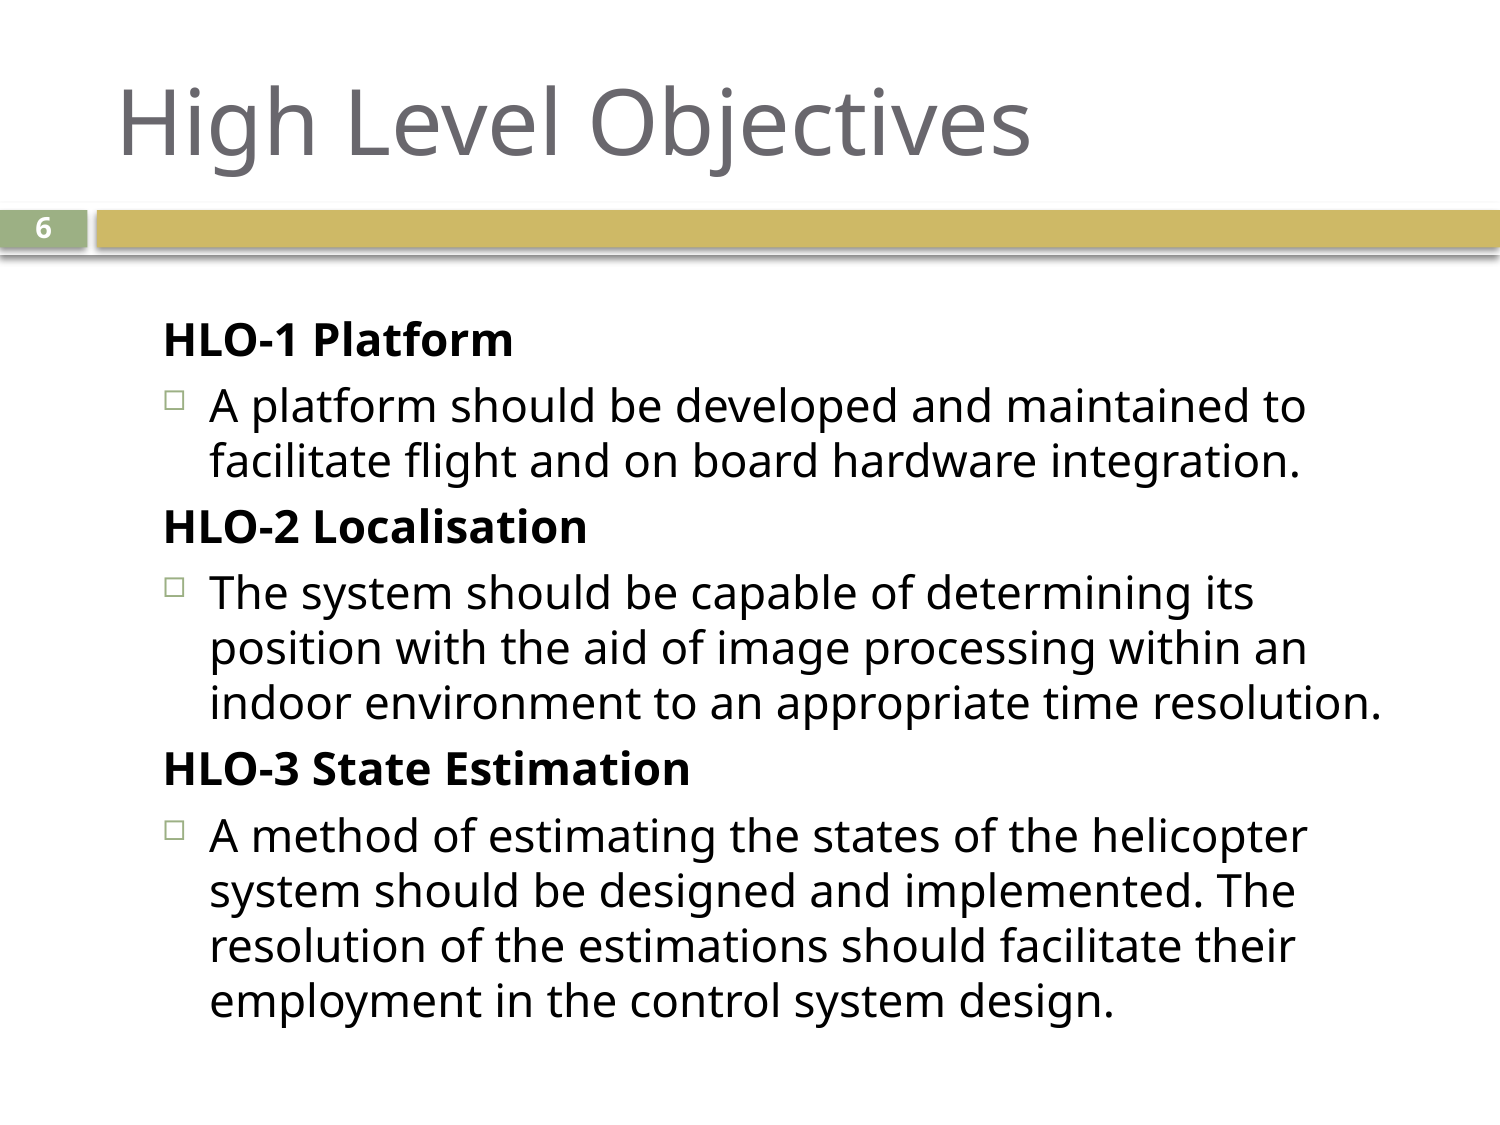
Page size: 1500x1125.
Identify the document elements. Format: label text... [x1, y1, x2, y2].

slide_number 6 [0, 208, 88, 249]
title High Level Objectives [100, 37, 1438, 200]
list HLO-1 Platform A platform should be developed and maintained to facilitate flight and on board hardware integration. HLO-2 Localisation The system should be capable of determining its position with the aid of image processing within an indoor environment to an appropriate time resolution. HLO-3 State Estimation A method of estimating the states of the helicopter system should be designed and implemented. The resolution of the estimations should facilitate their employment in the control system design. [147, 302, 1423, 1053]
